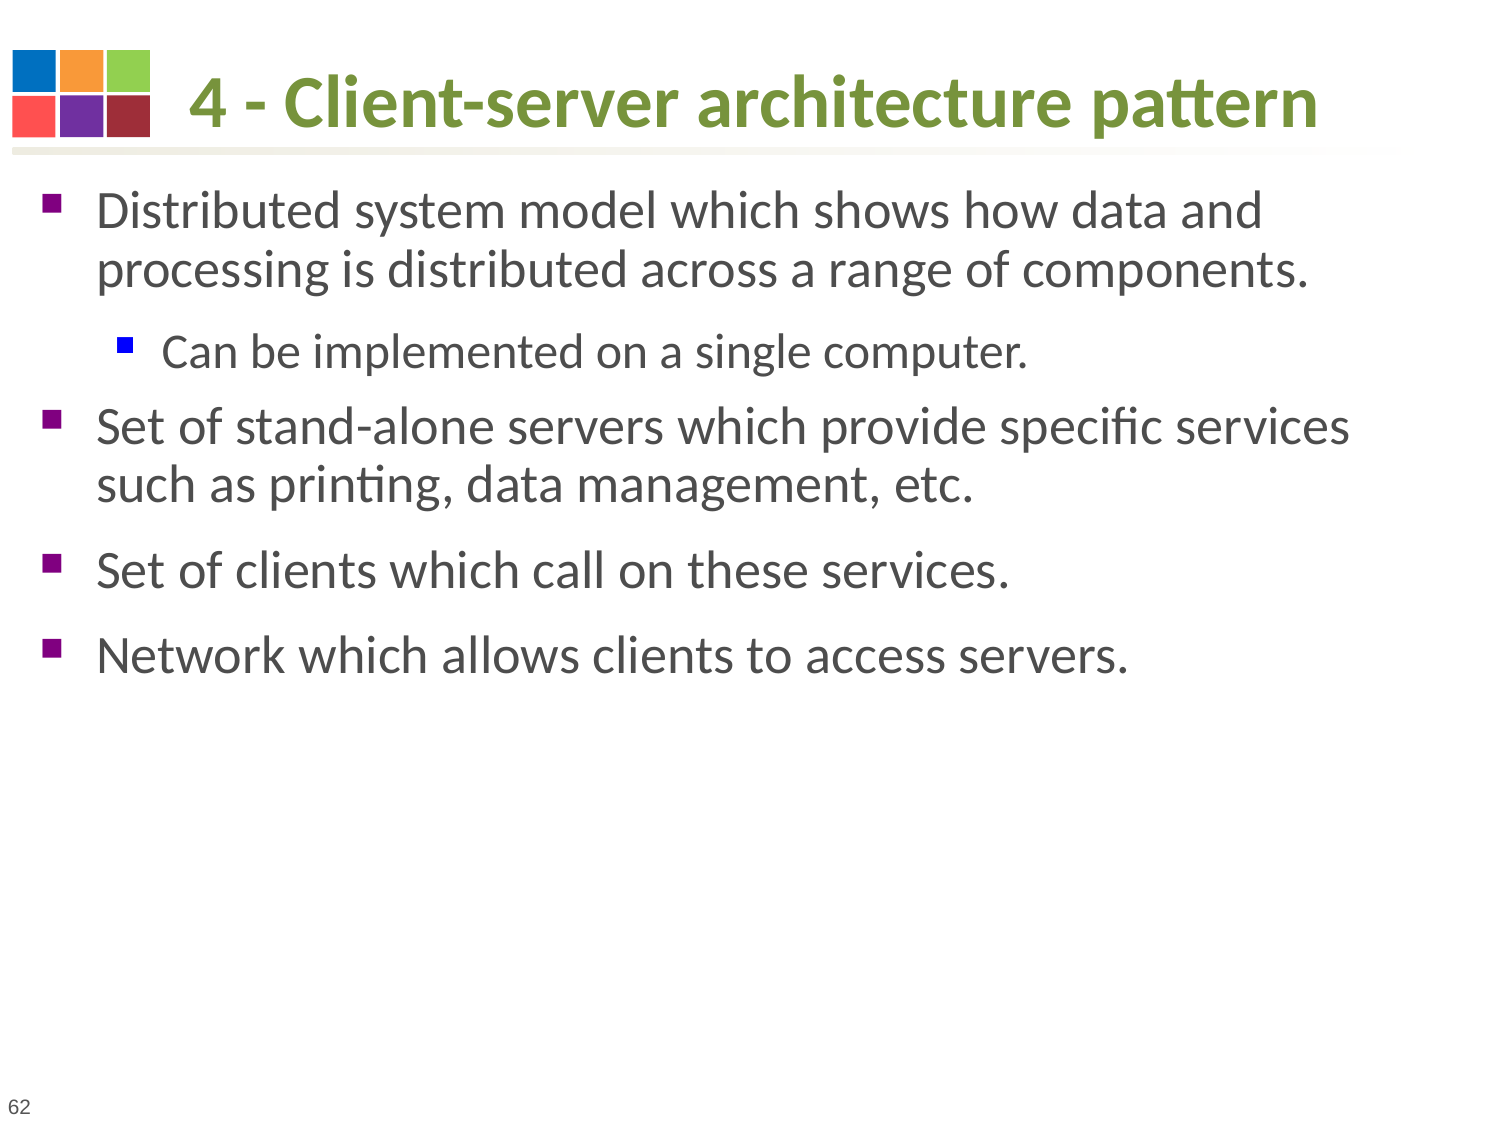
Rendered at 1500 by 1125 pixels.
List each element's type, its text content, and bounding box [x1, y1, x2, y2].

list Distributed system model which shows how data and processing is distributed across a range of components. Can be implemented on a single computer. Set of stand-alone servers which provide specific services such as printing, data management, etc. Set of clients which call on these services. Network which allows clients to access servers. [24, 174, 1475, 1088]
title 4 - Client-server architecture pattern [174, 47, 1475, 150]
